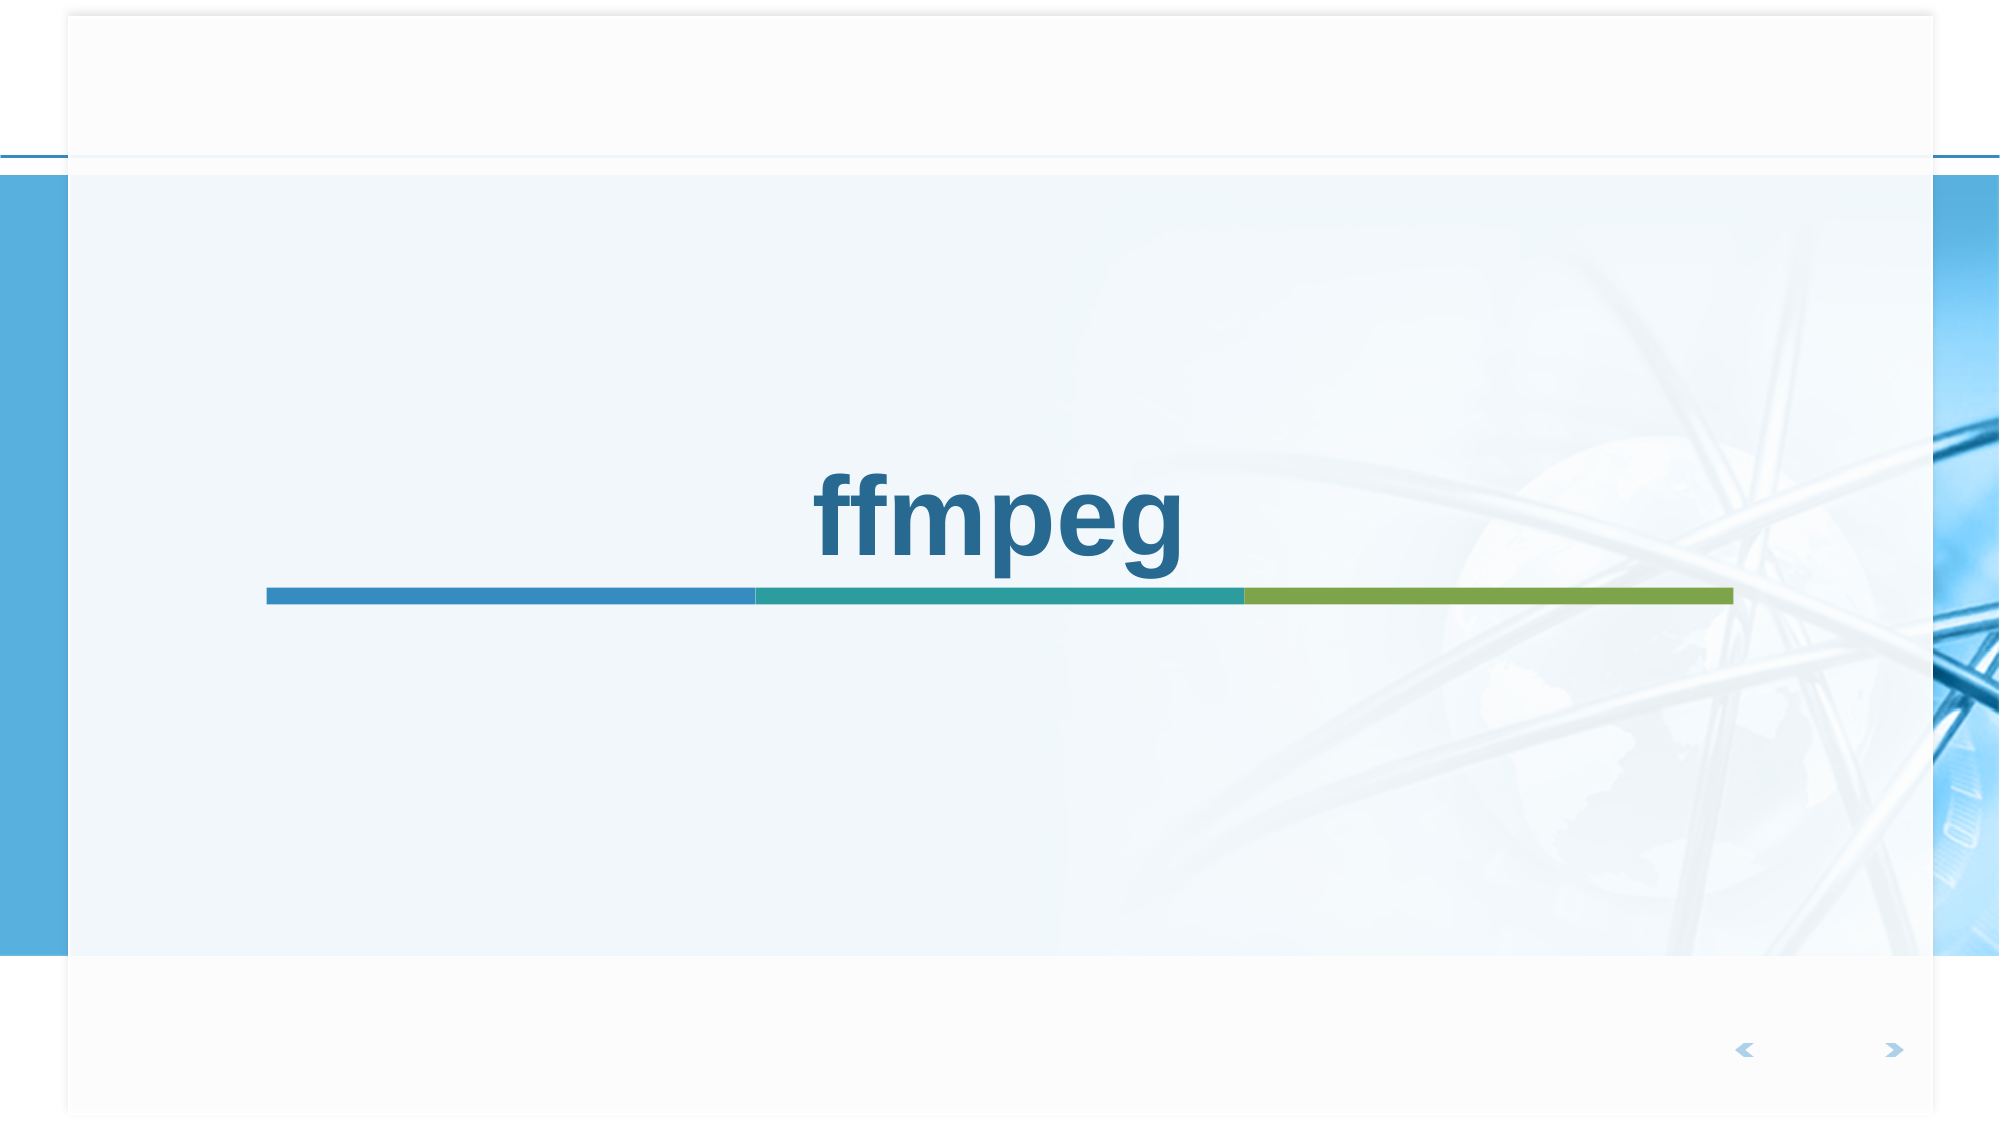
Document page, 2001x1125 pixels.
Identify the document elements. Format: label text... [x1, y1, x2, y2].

picture [0, 0, 2001, 1125]
title ffmpeg [137, 333, 1863, 588]
